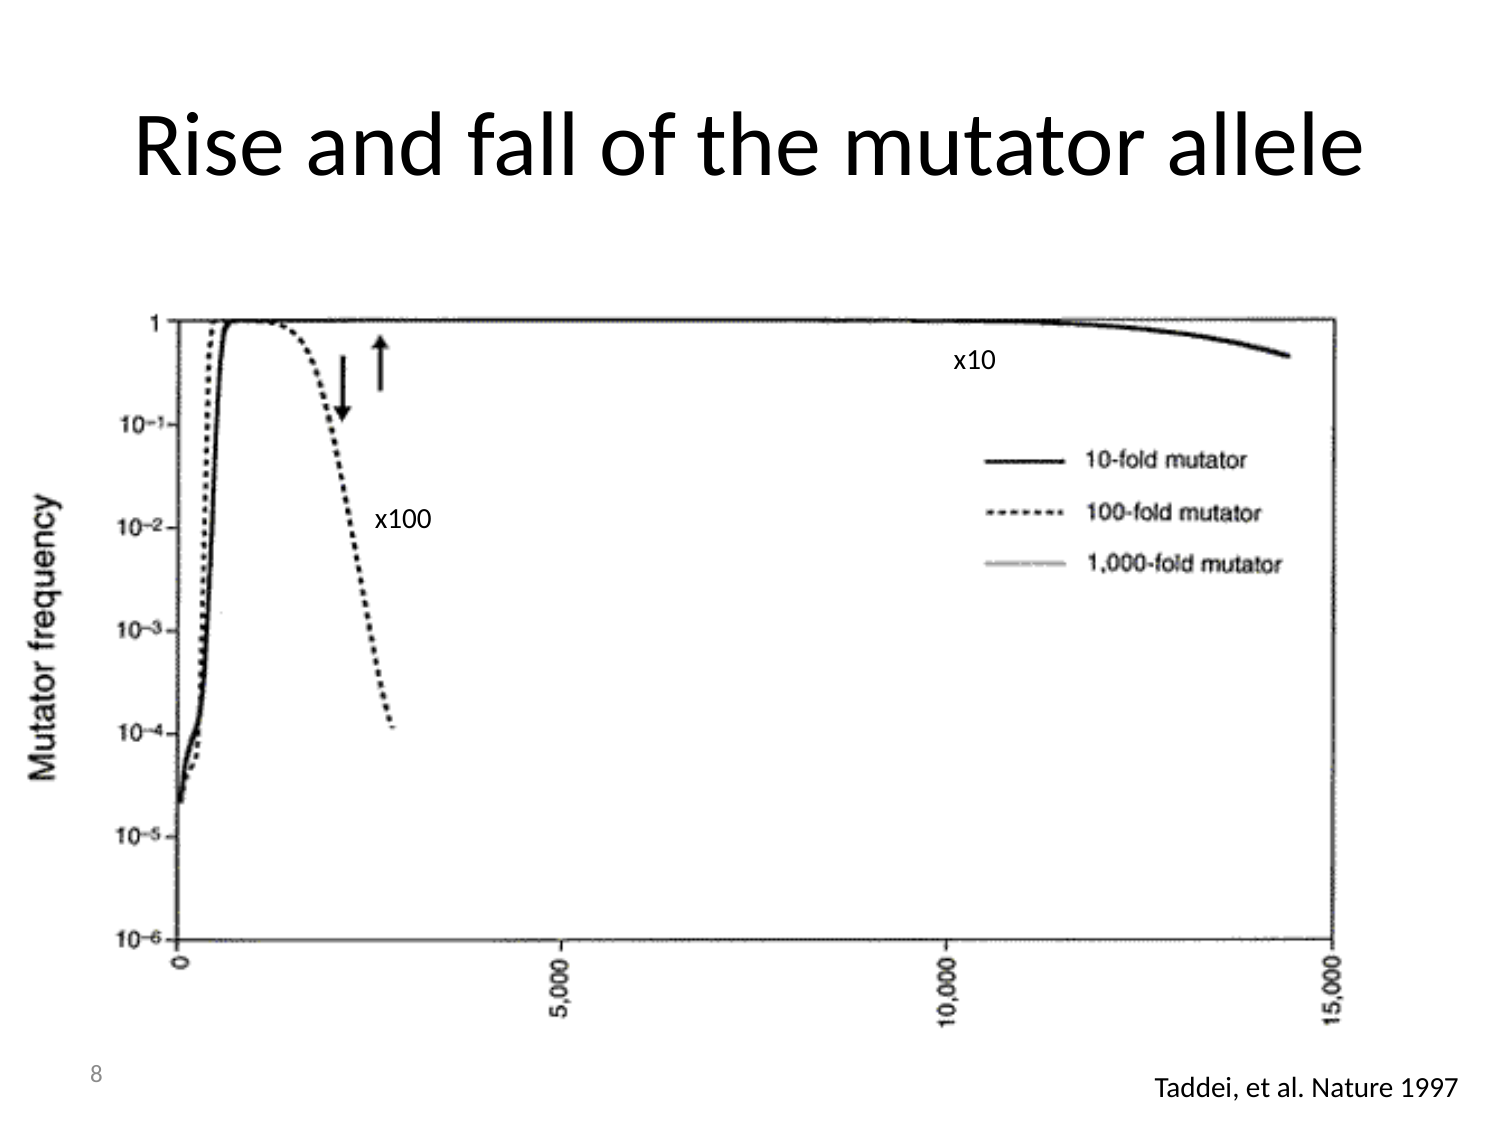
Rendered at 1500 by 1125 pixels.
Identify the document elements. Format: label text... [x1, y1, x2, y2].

slide_number 8 [75, 1046, 425, 1103]
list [17, 302, 1360, 1037]
text_box Taddei, et al. Nature 1997 [1139, 1061, 1483, 1112]
title Rise and fall of the mutator allele [75, 45, 1425, 233]
